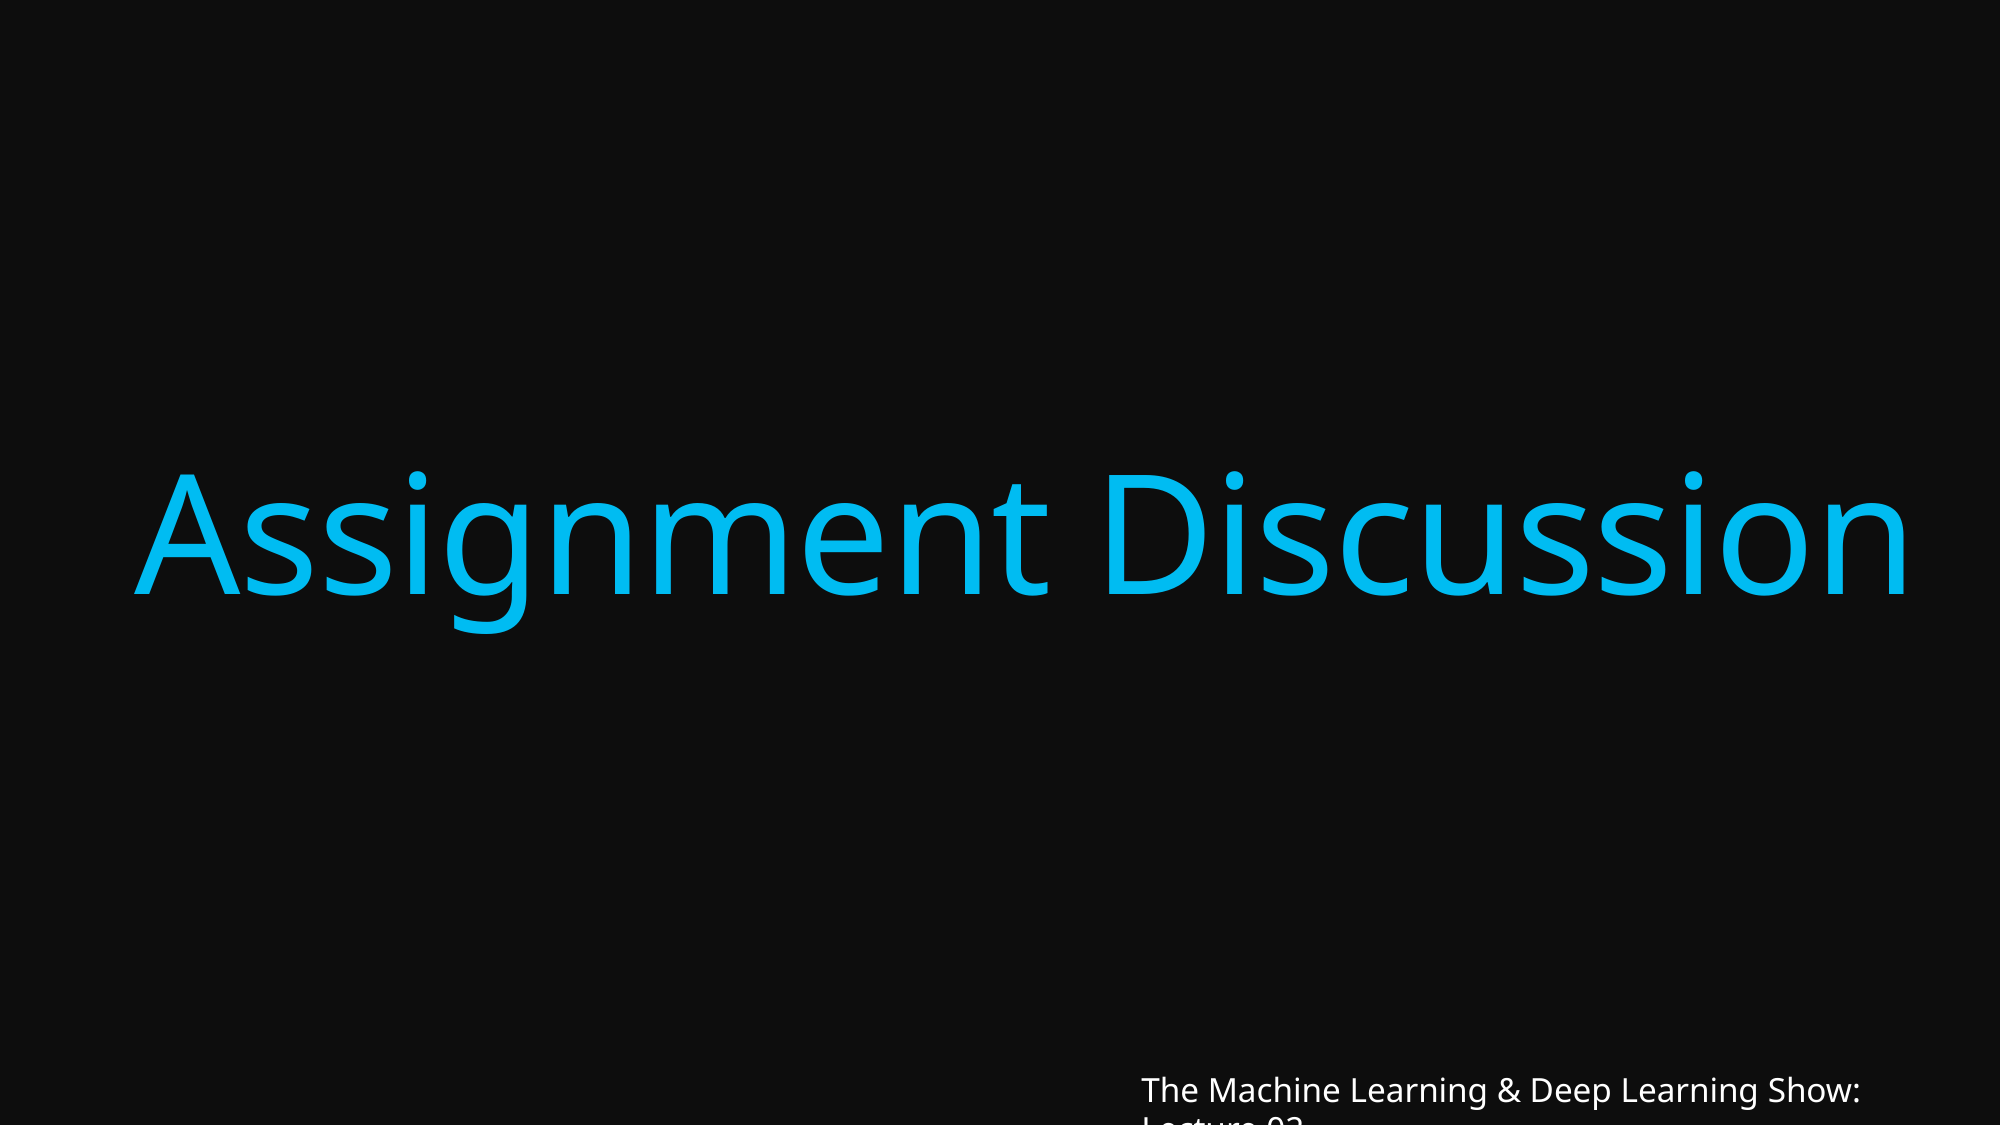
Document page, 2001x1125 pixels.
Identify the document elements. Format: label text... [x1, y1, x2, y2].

title Assignment Discussion [134, 427, 1942, 630]
text_box The Machine Learning & Deep Learning Show: Lecture 02 [1141, 1068, 1985, 1125]
